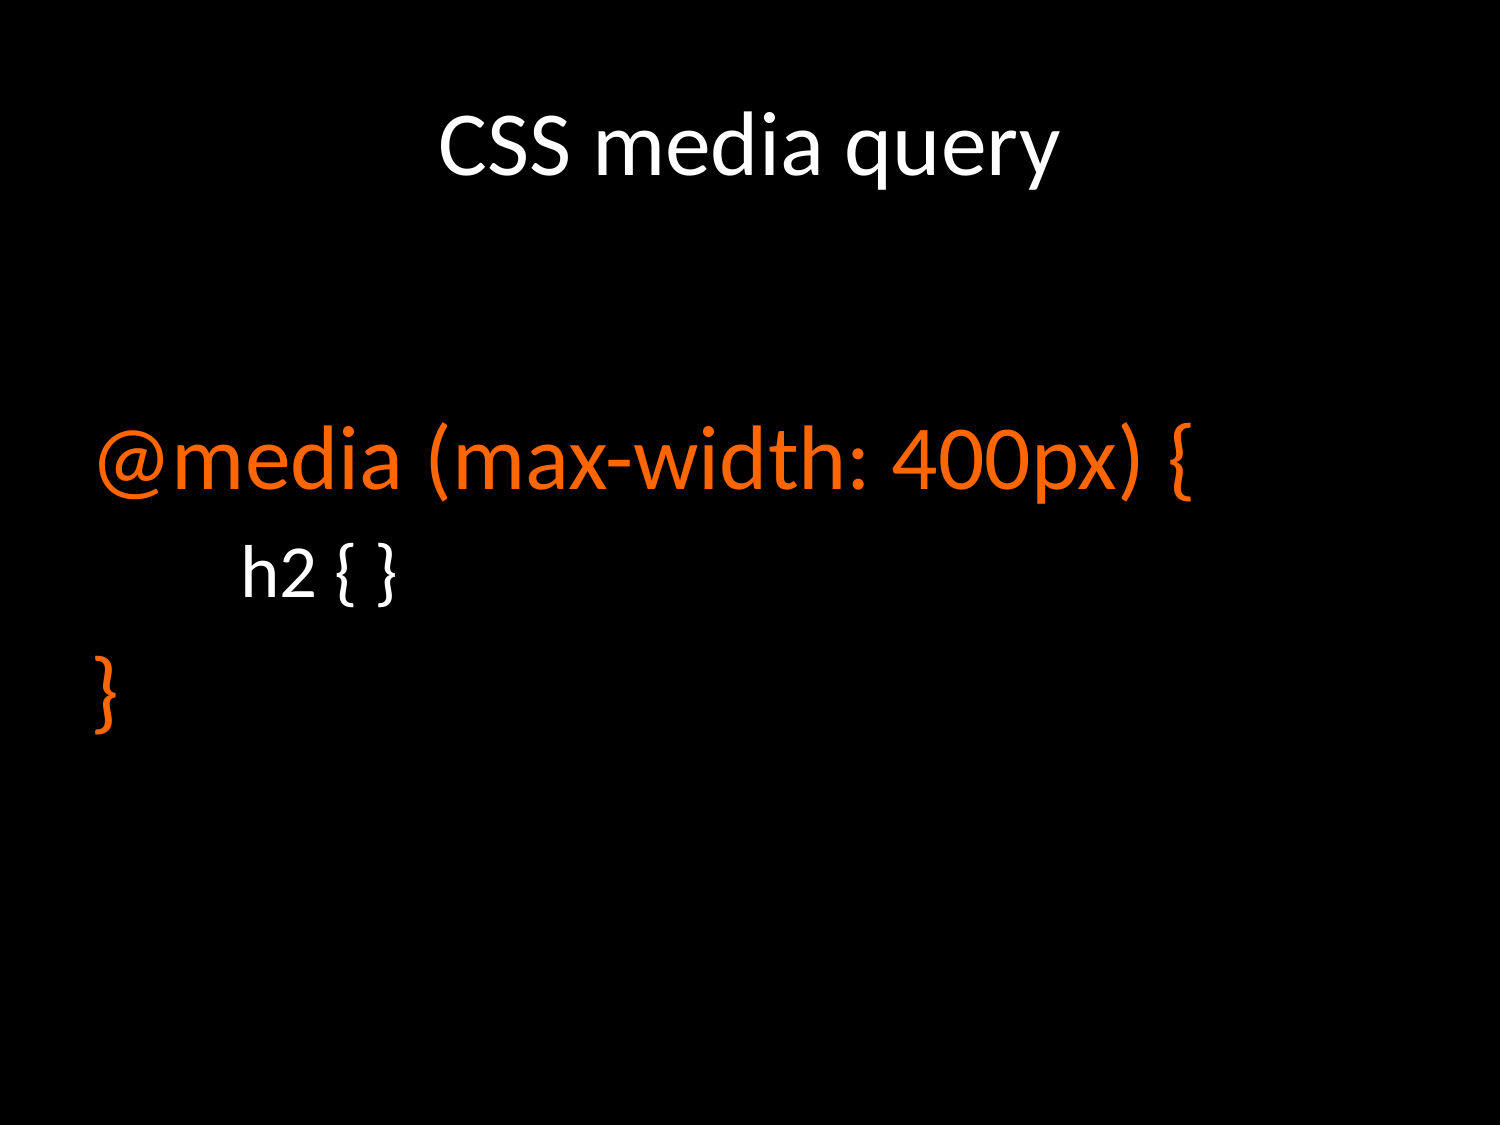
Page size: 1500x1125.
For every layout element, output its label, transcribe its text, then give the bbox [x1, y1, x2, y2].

title CSS media query [75, 45, 1425, 233]
list @media (max-width: 400px) { h2 { } } [75, 262, 1425, 1005]
